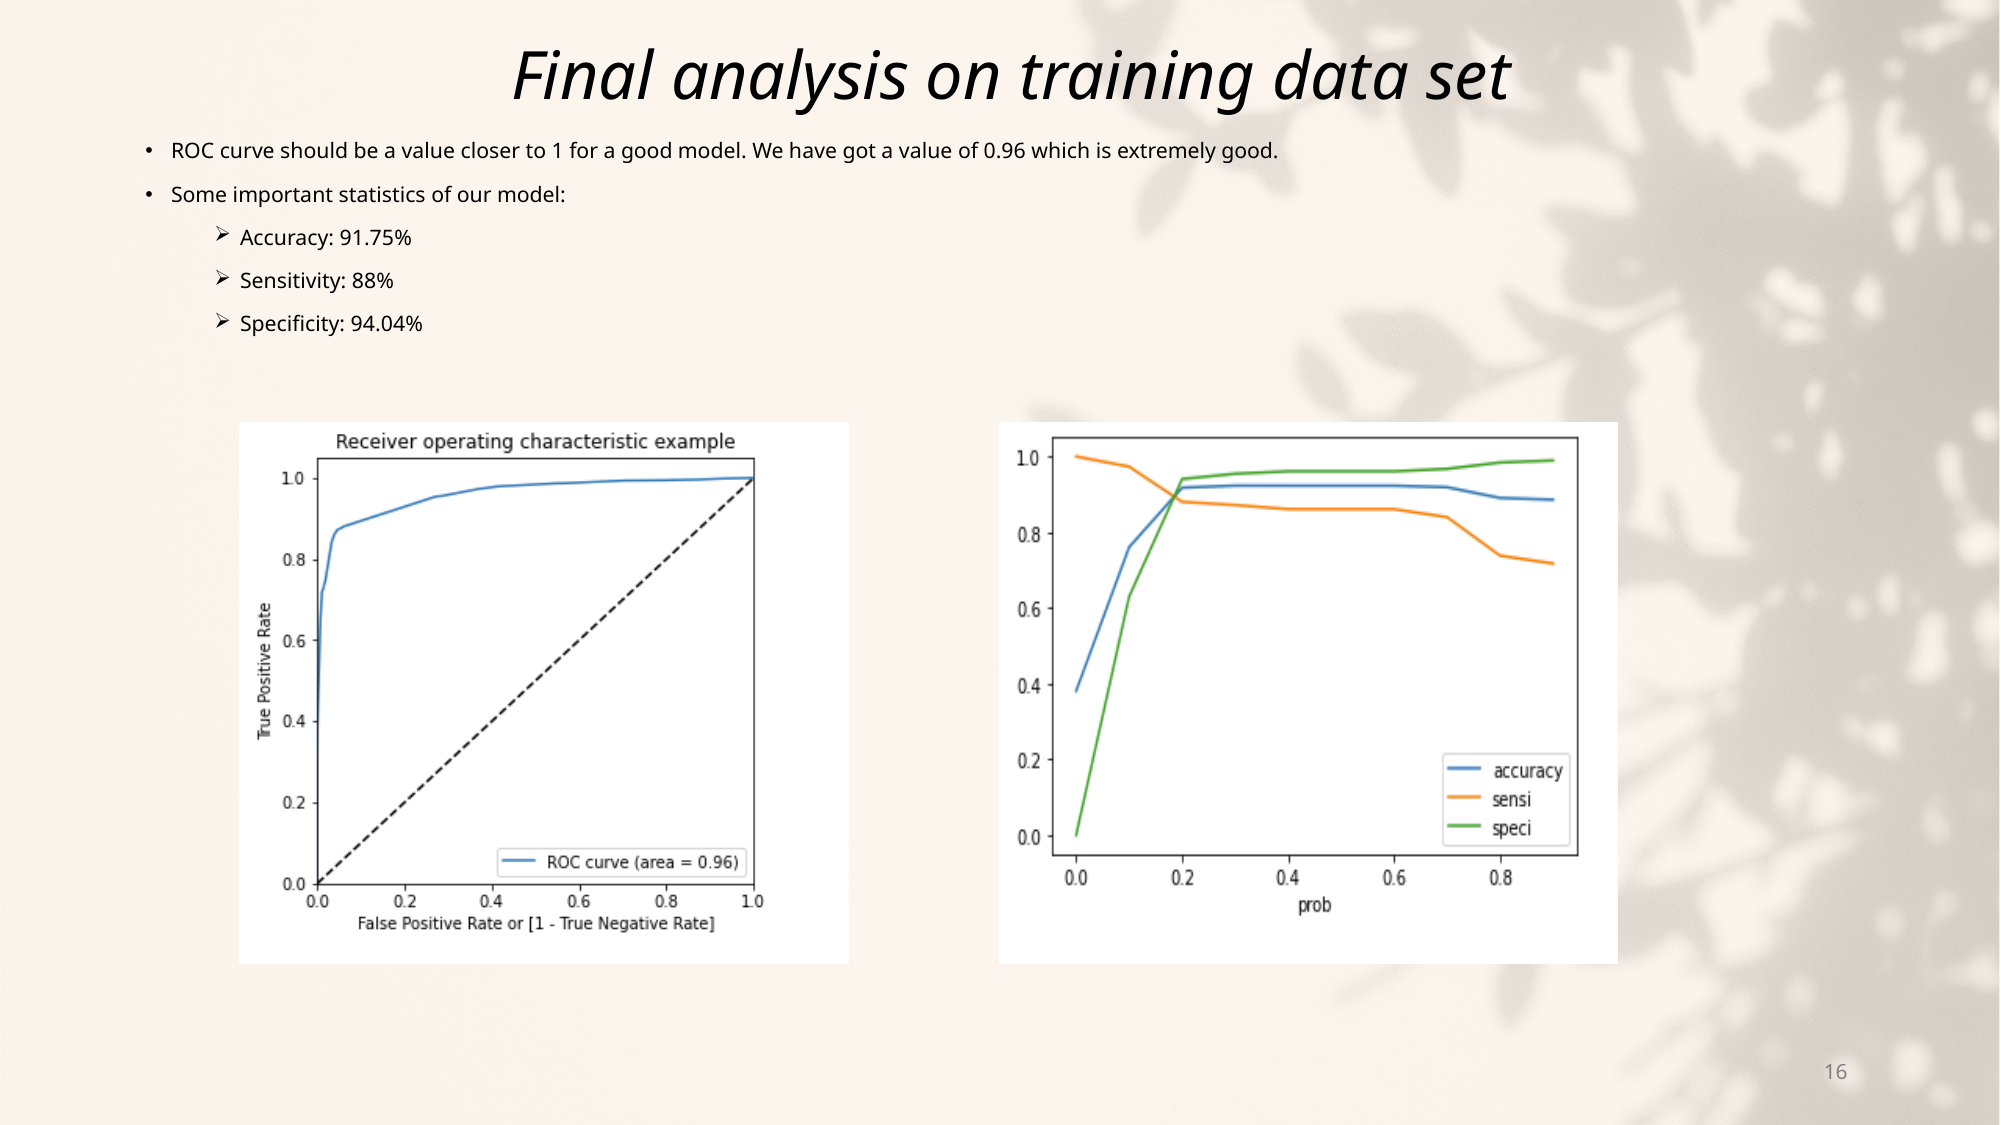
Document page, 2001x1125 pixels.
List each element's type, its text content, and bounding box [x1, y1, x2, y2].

picture [0, 0, 2000, 1125]
text_box ROC curve should be a value closer to 1 for a good model. We have got a value of 0.96 which is extremely good. Some important statistics of our model: Accuracy: 91.75% Sensitivity: 88% Specificity: 94.04% [130, 111, 1856, 344]
title Final analysis on training data set [42, 25, 1982, 131]
slide_number 16 [1412, 1042, 1863, 1103]
